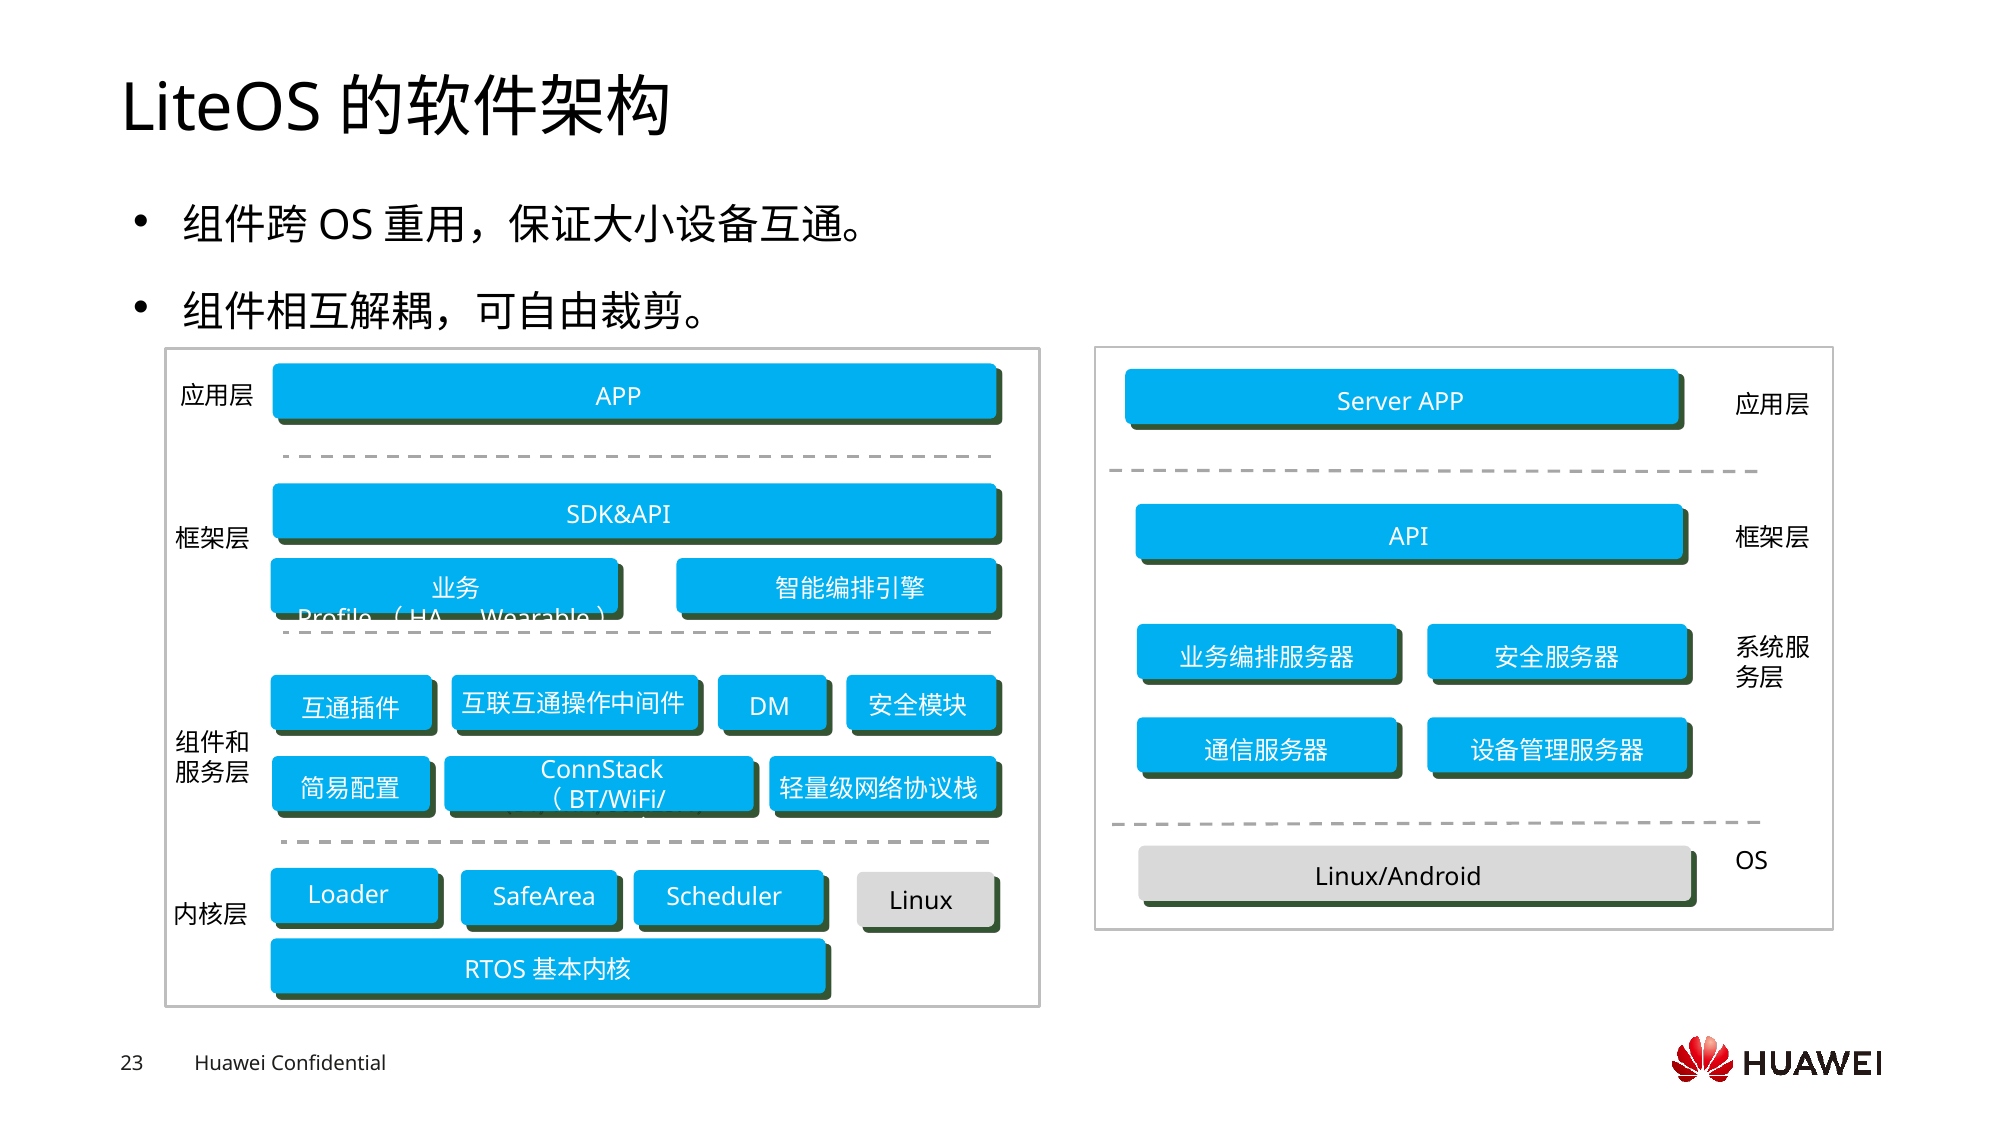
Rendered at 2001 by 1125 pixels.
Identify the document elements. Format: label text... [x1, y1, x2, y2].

picture [1672, 1036, 1881, 1082]
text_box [163, 346, 1833, 1007]
title LiteOS的软件架构 [120, 73, 1880, 154]
list 组件跨OS重用，保证大小设备互通。 组件相互解耦，可自由裁剪。 [119, 171, 1881, 973]
